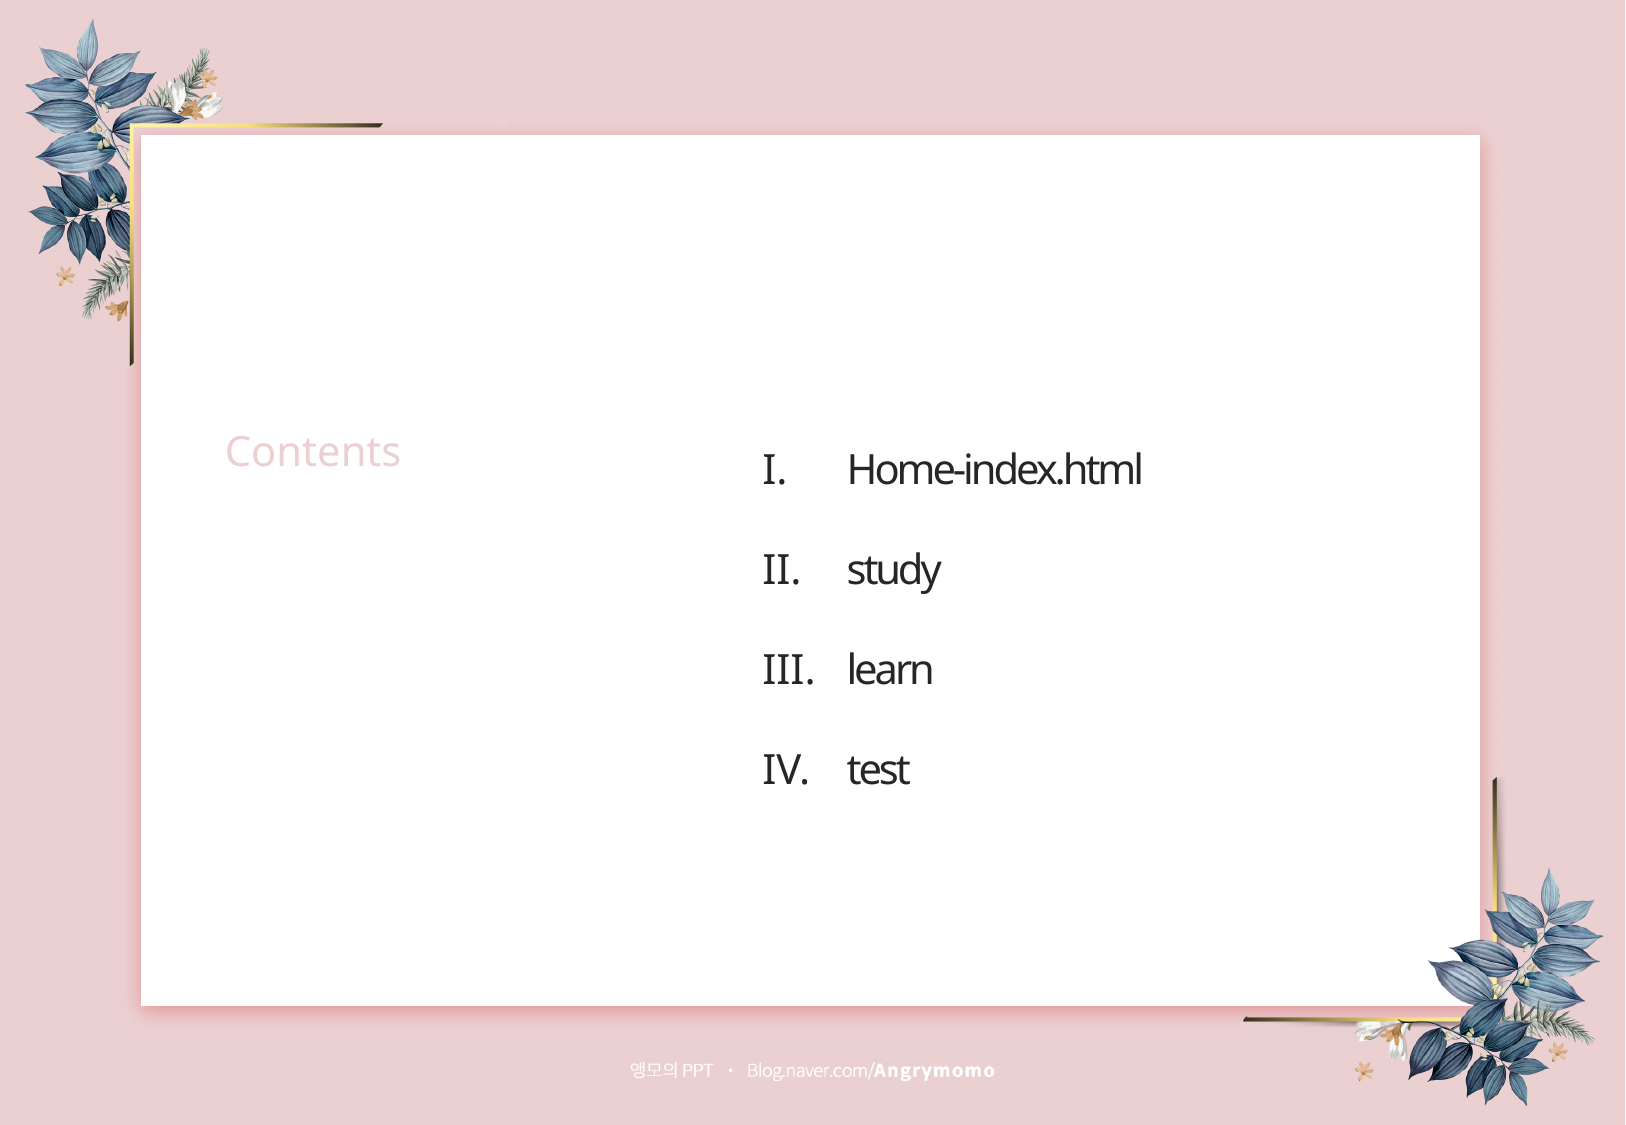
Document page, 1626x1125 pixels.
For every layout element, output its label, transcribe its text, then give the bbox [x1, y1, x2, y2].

text_box Contents [210, 417, 665, 483]
picture [0, 0, 1626, 1125]
text_box Home-index.html study learn test [747, 385, 1421, 801]
